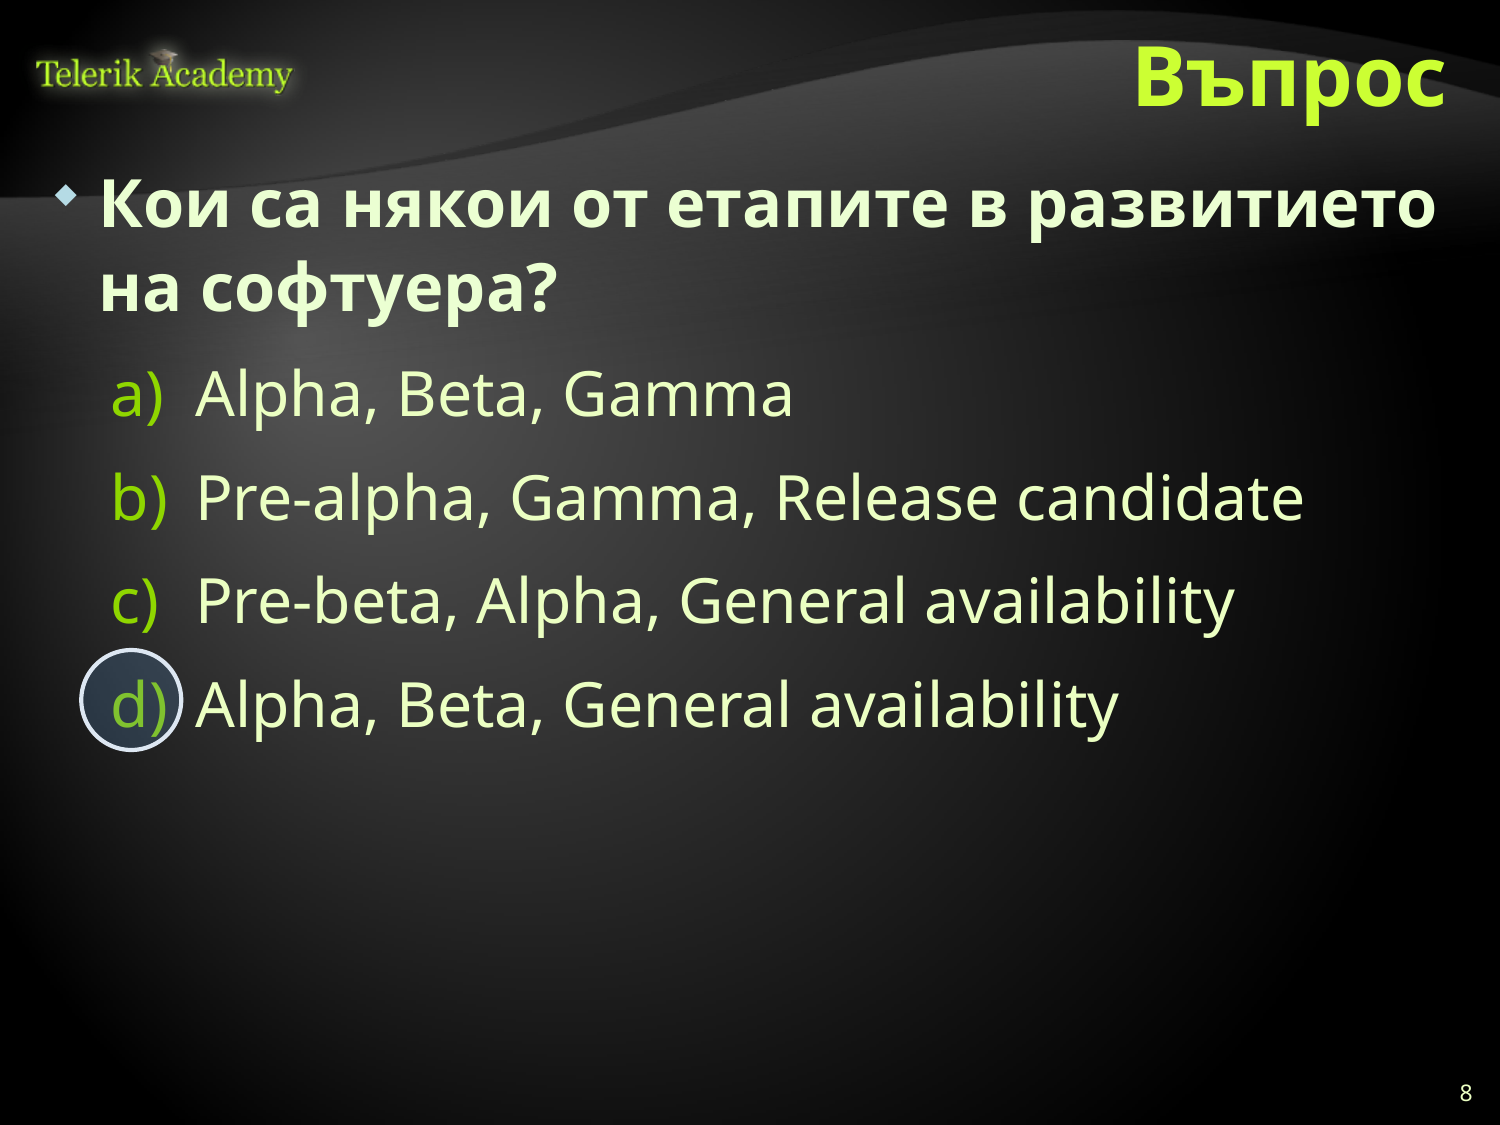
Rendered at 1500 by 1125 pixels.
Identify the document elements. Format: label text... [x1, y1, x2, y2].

picture [0, 0, 1500, 1125]
title Въпрос [300, 12, 1463, 149]
text_box [79, 647, 184, 753]
slide_number 8 [1412, 1074, 1488, 1113]
list Кои са някои от етапите в развитието на софтуера? Alpha, Beta, Gamma Pre-alpha, Gamma, Release candidate Pre-beta, Alpha, General availability Alpha, Beta, General availability [37, 149, 1463, 1075]
